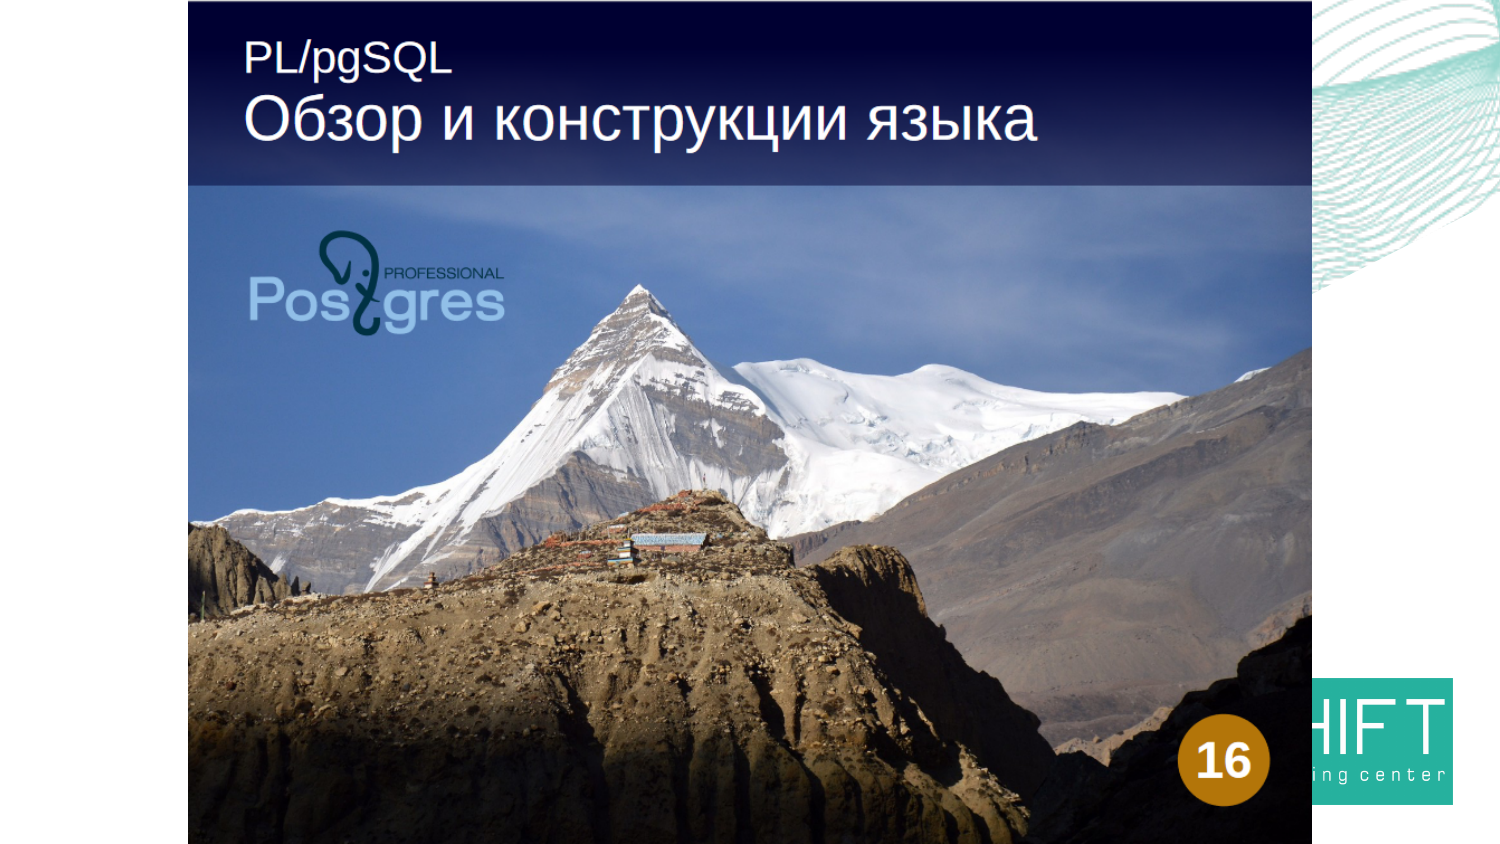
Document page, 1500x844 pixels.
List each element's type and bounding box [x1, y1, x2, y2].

picture [188, 0, 1453, 844]
